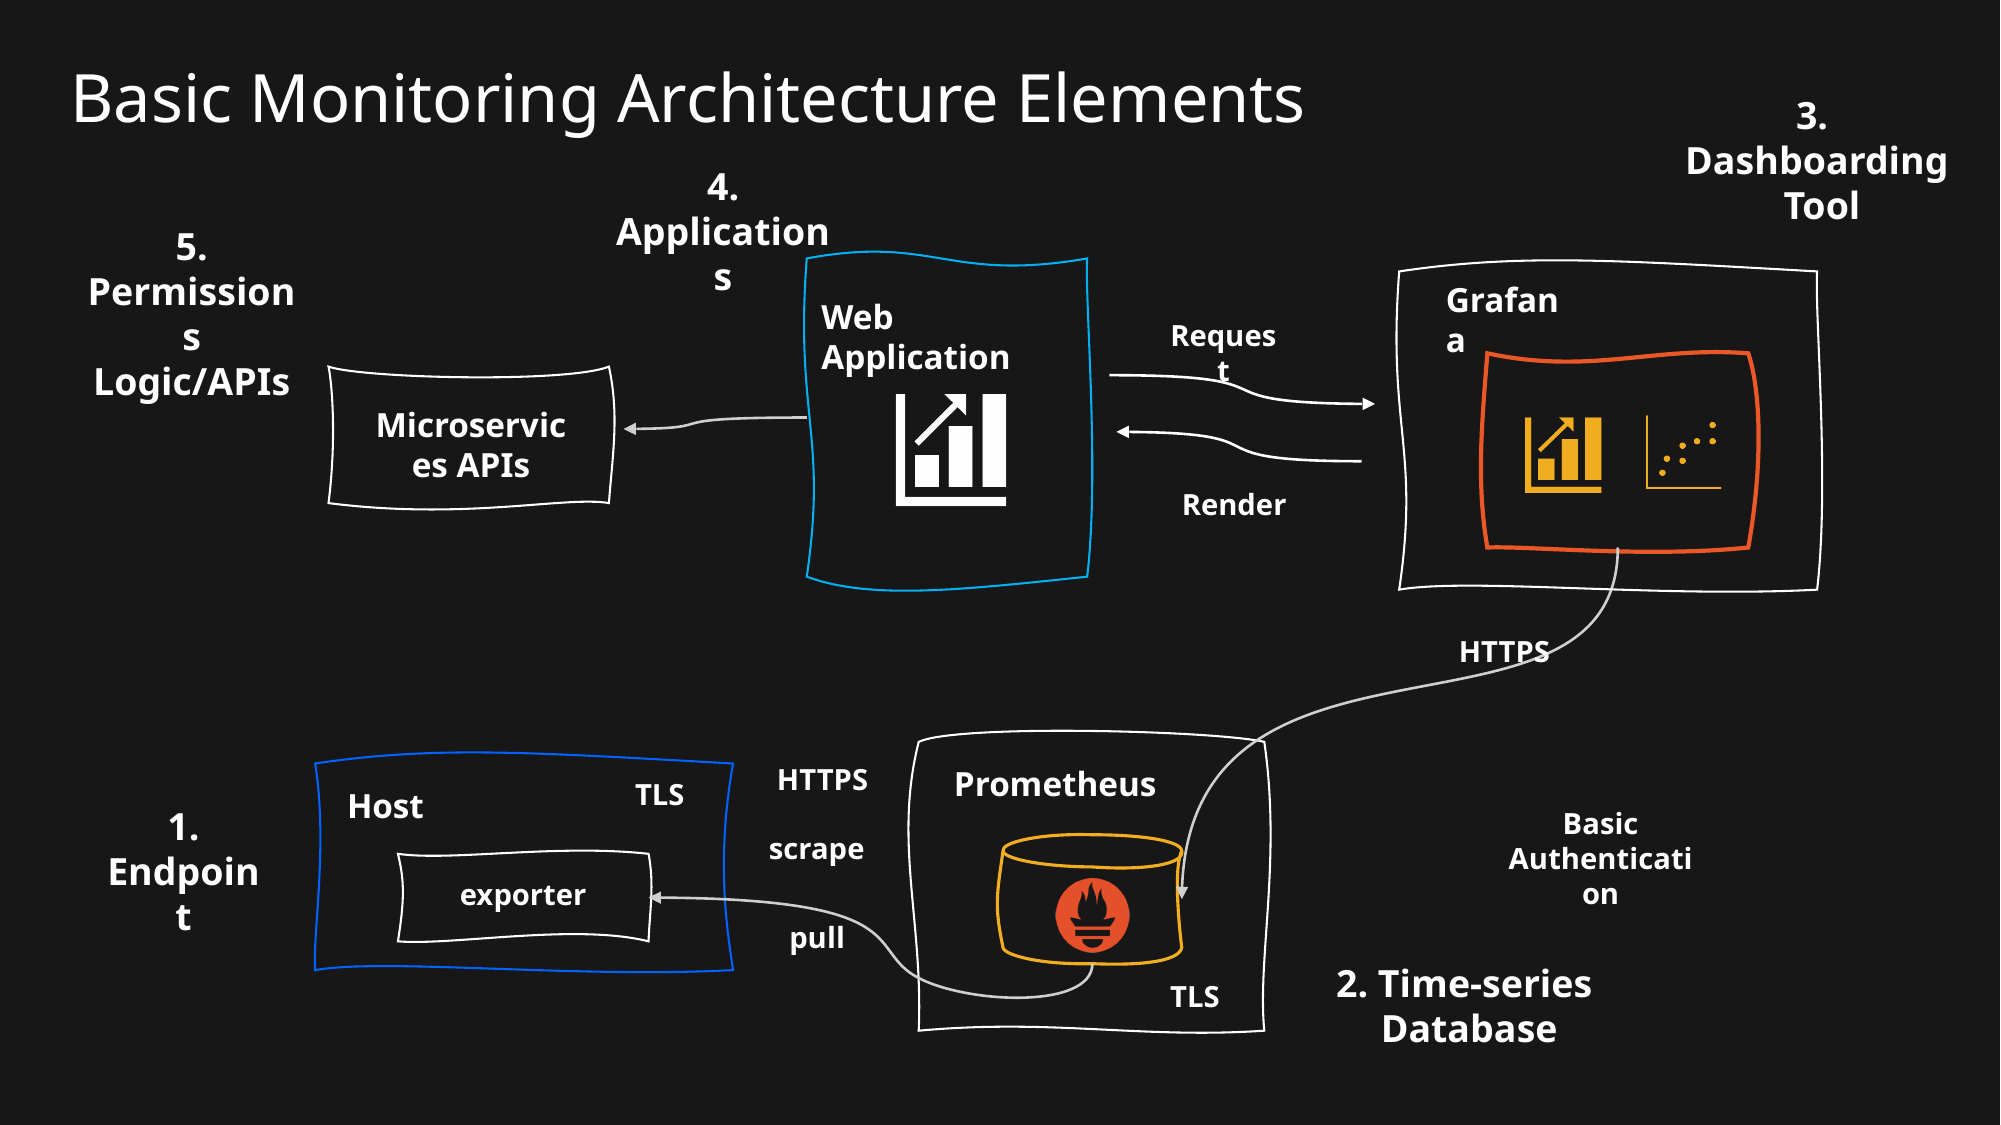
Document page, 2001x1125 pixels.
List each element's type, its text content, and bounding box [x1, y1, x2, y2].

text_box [69, 85, 1982, 1059]
text_box Basic Monitoring Architecture Elements [55, 48, 1352, 144]
